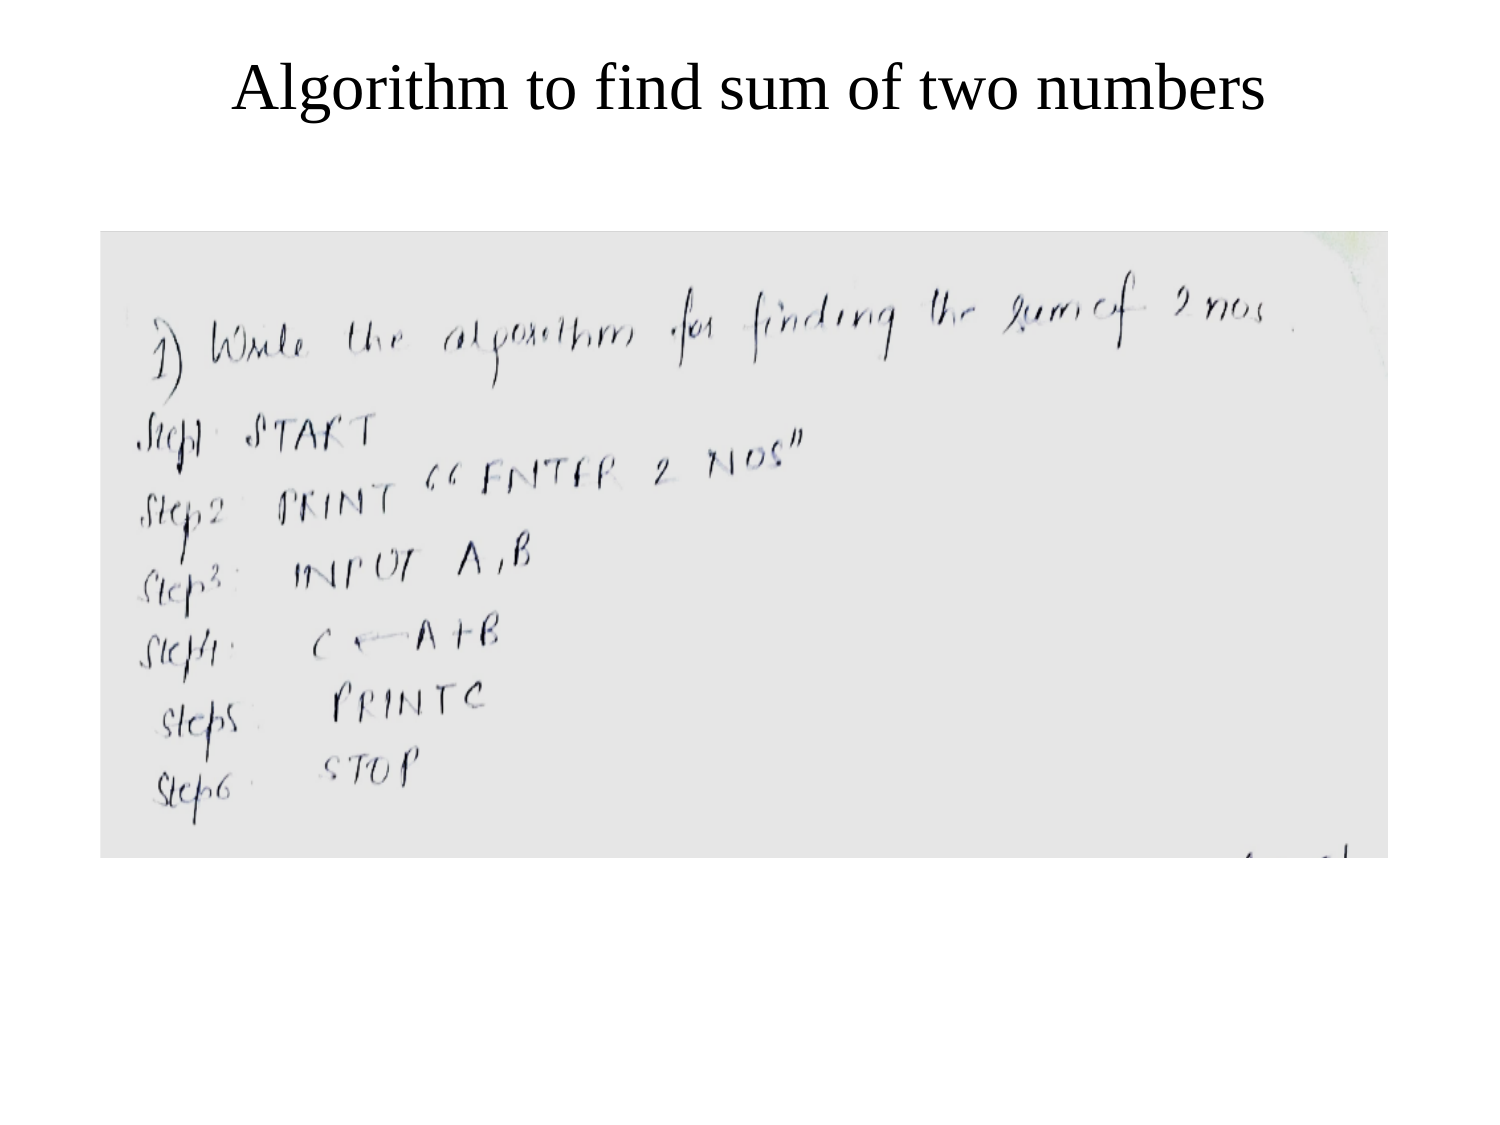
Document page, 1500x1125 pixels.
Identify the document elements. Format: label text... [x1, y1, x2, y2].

title Algorithm to find sum of two numbers [75, 45, 1425, 121]
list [100, 231, 1389, 858]
